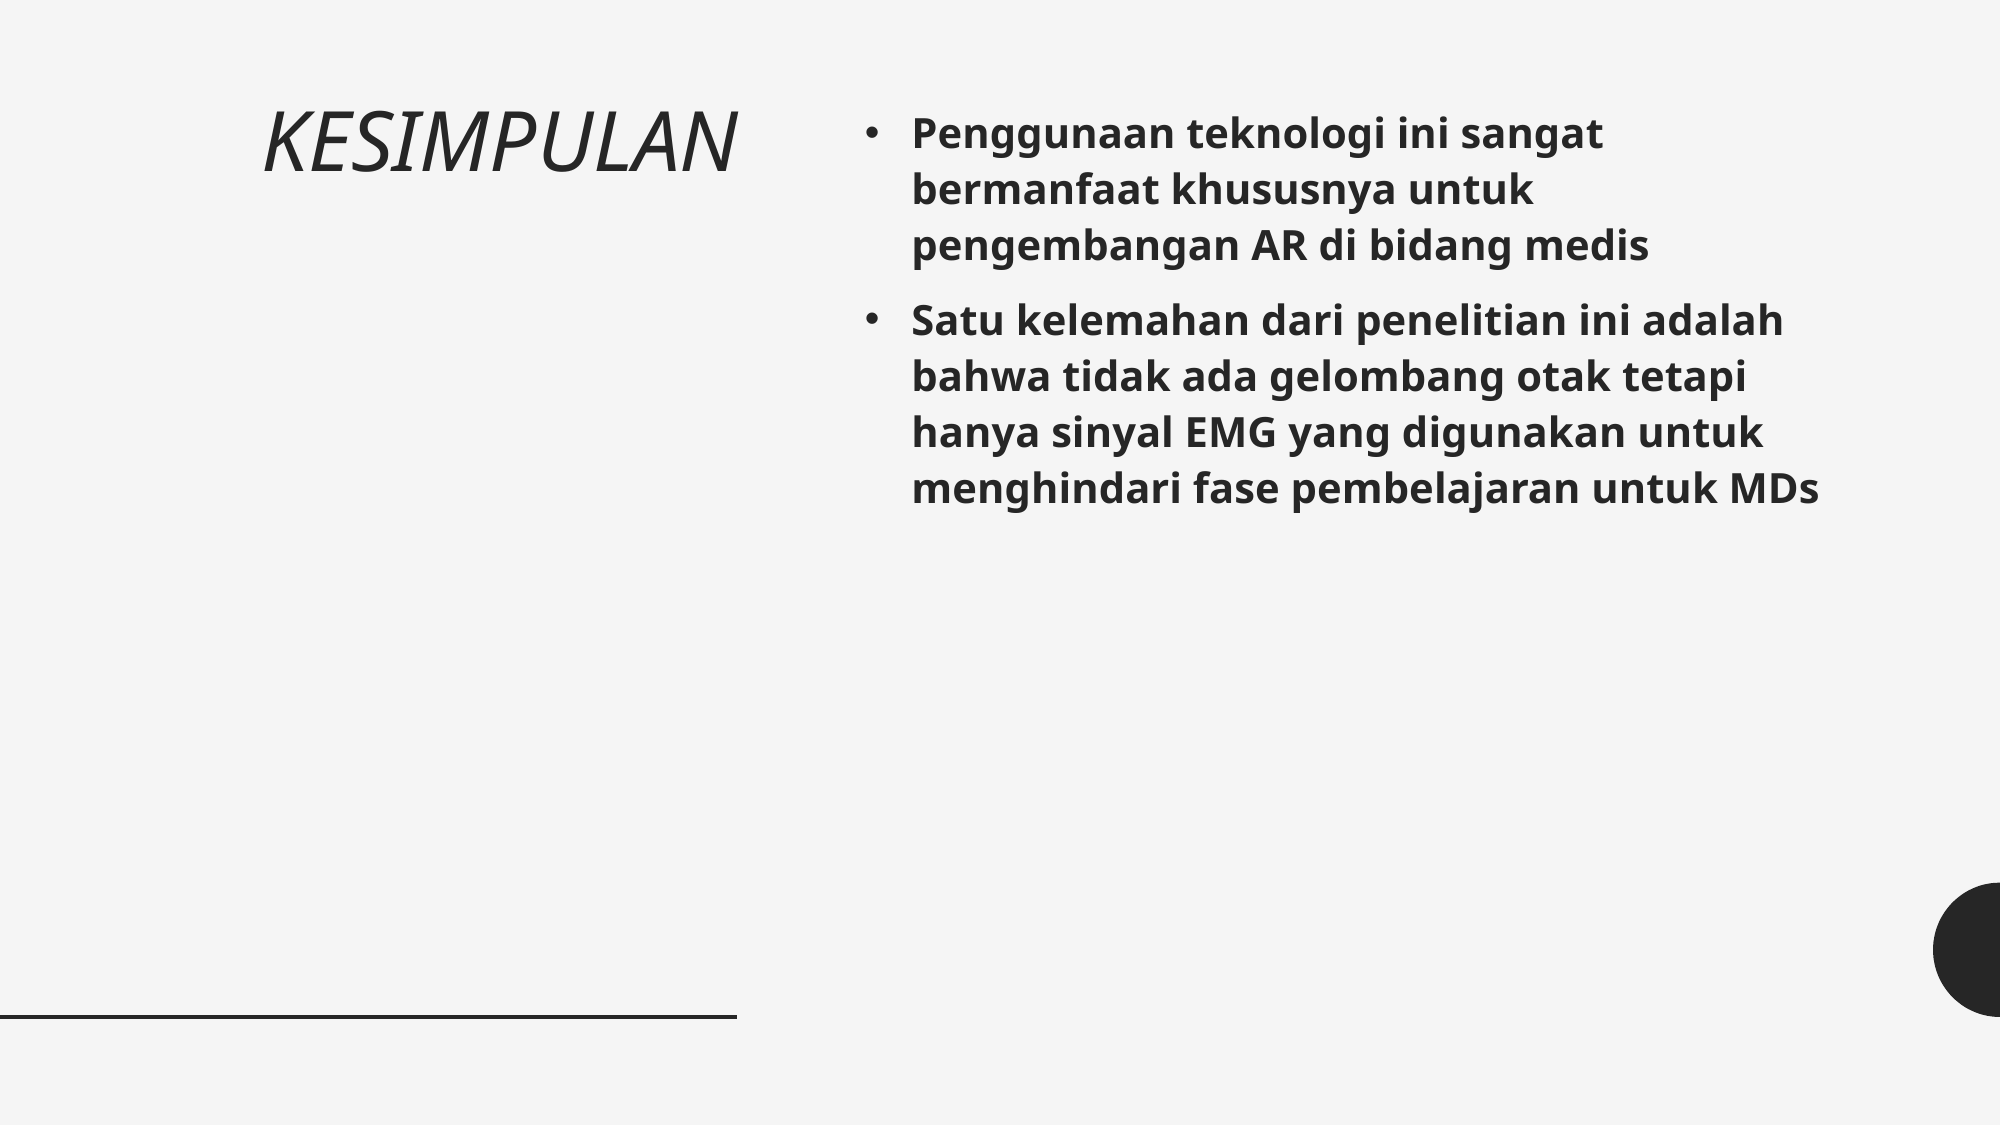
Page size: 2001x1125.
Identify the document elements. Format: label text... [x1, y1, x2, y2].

list Penggunaan teknologi ini sangat bermanfaat khususnya untuk pengembangan AR di bidang medis Satu kelemahan dari penelitian ini adalah bahwa tidak ada gelombang otak tetapi hanya sinyal EMG yang digunakan untuk menghindari fase pembelajaran untuk MDs [849, 93, 1875, 1022]
title KESIMPULAN [56, 91, 754, 905]
